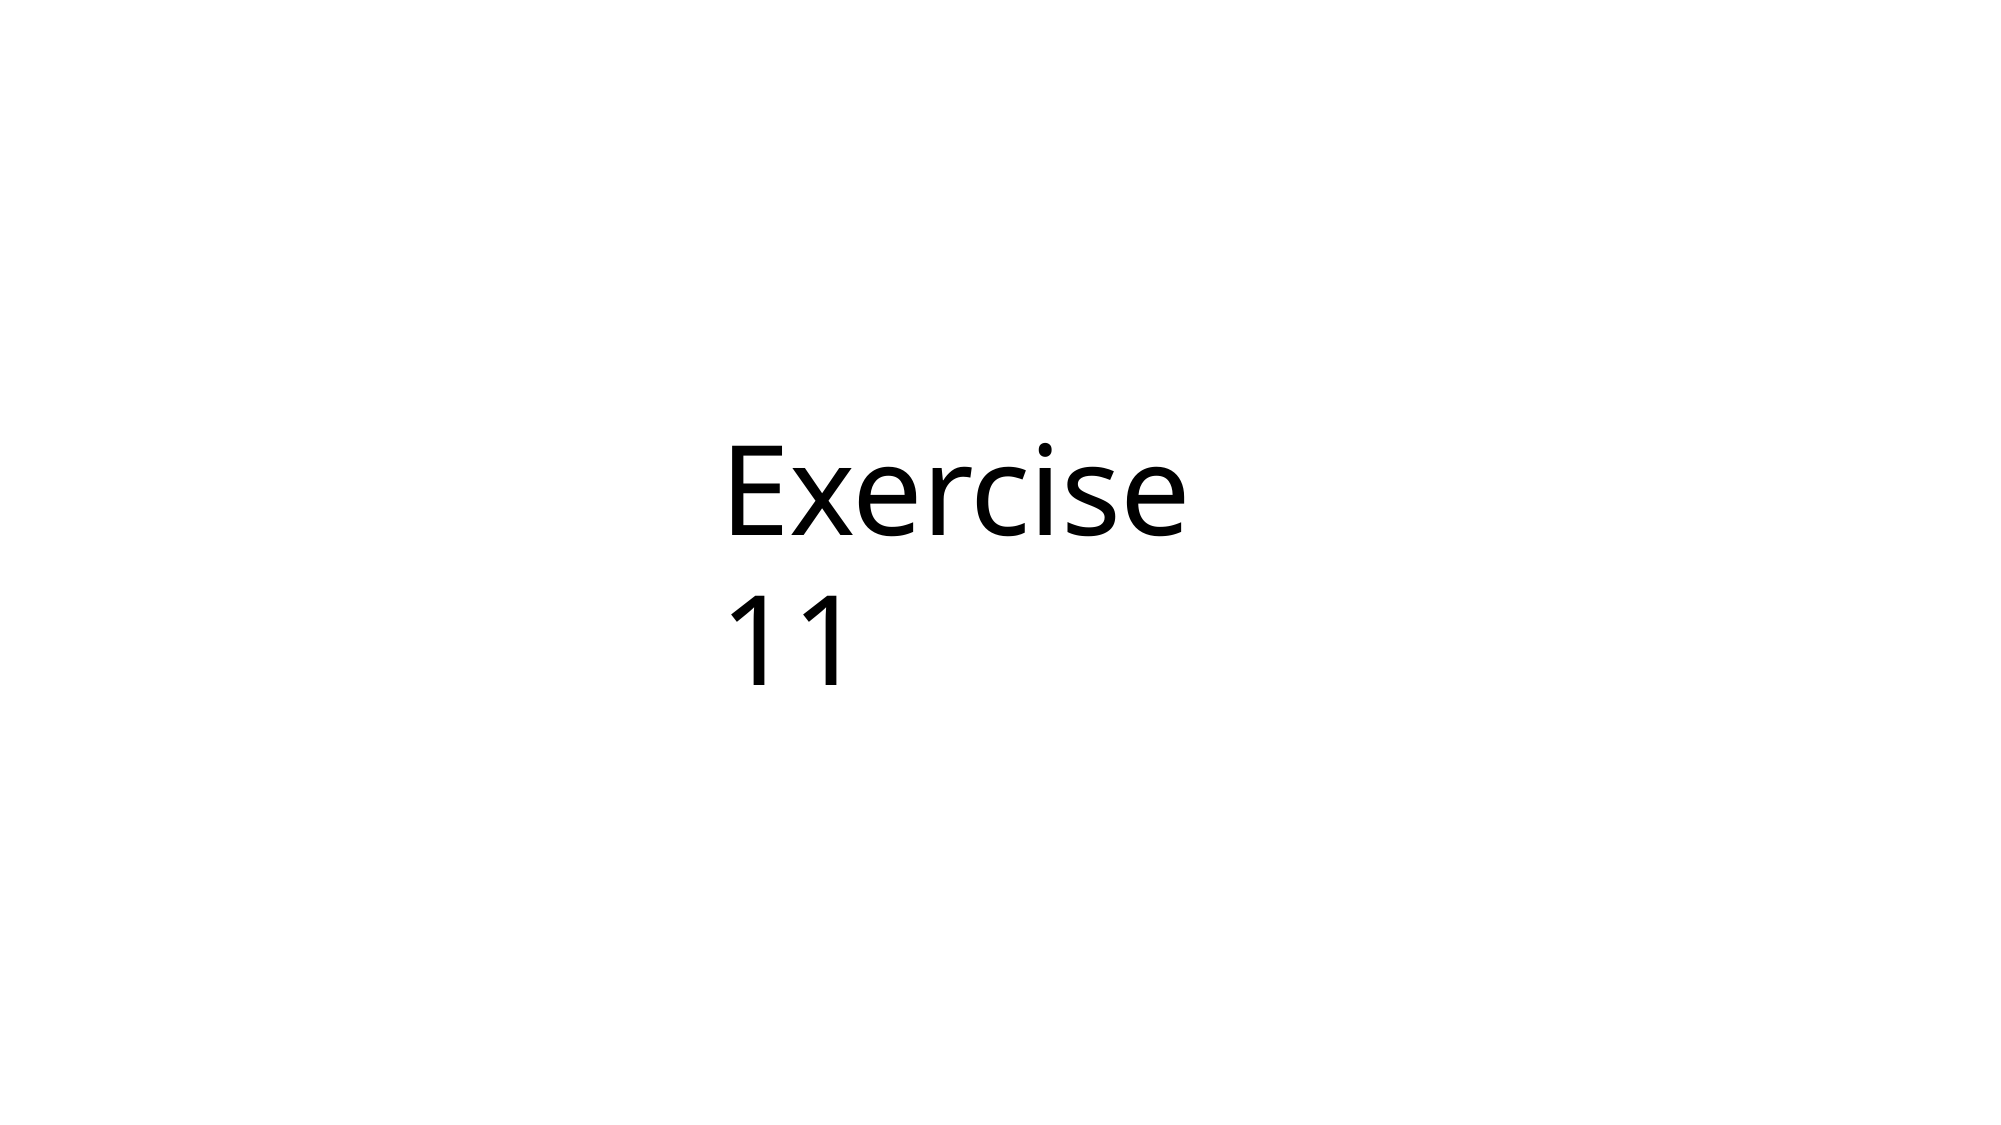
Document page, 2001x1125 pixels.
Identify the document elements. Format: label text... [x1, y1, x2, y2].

title Exercise 11 [718, 408, 1282, 711]
